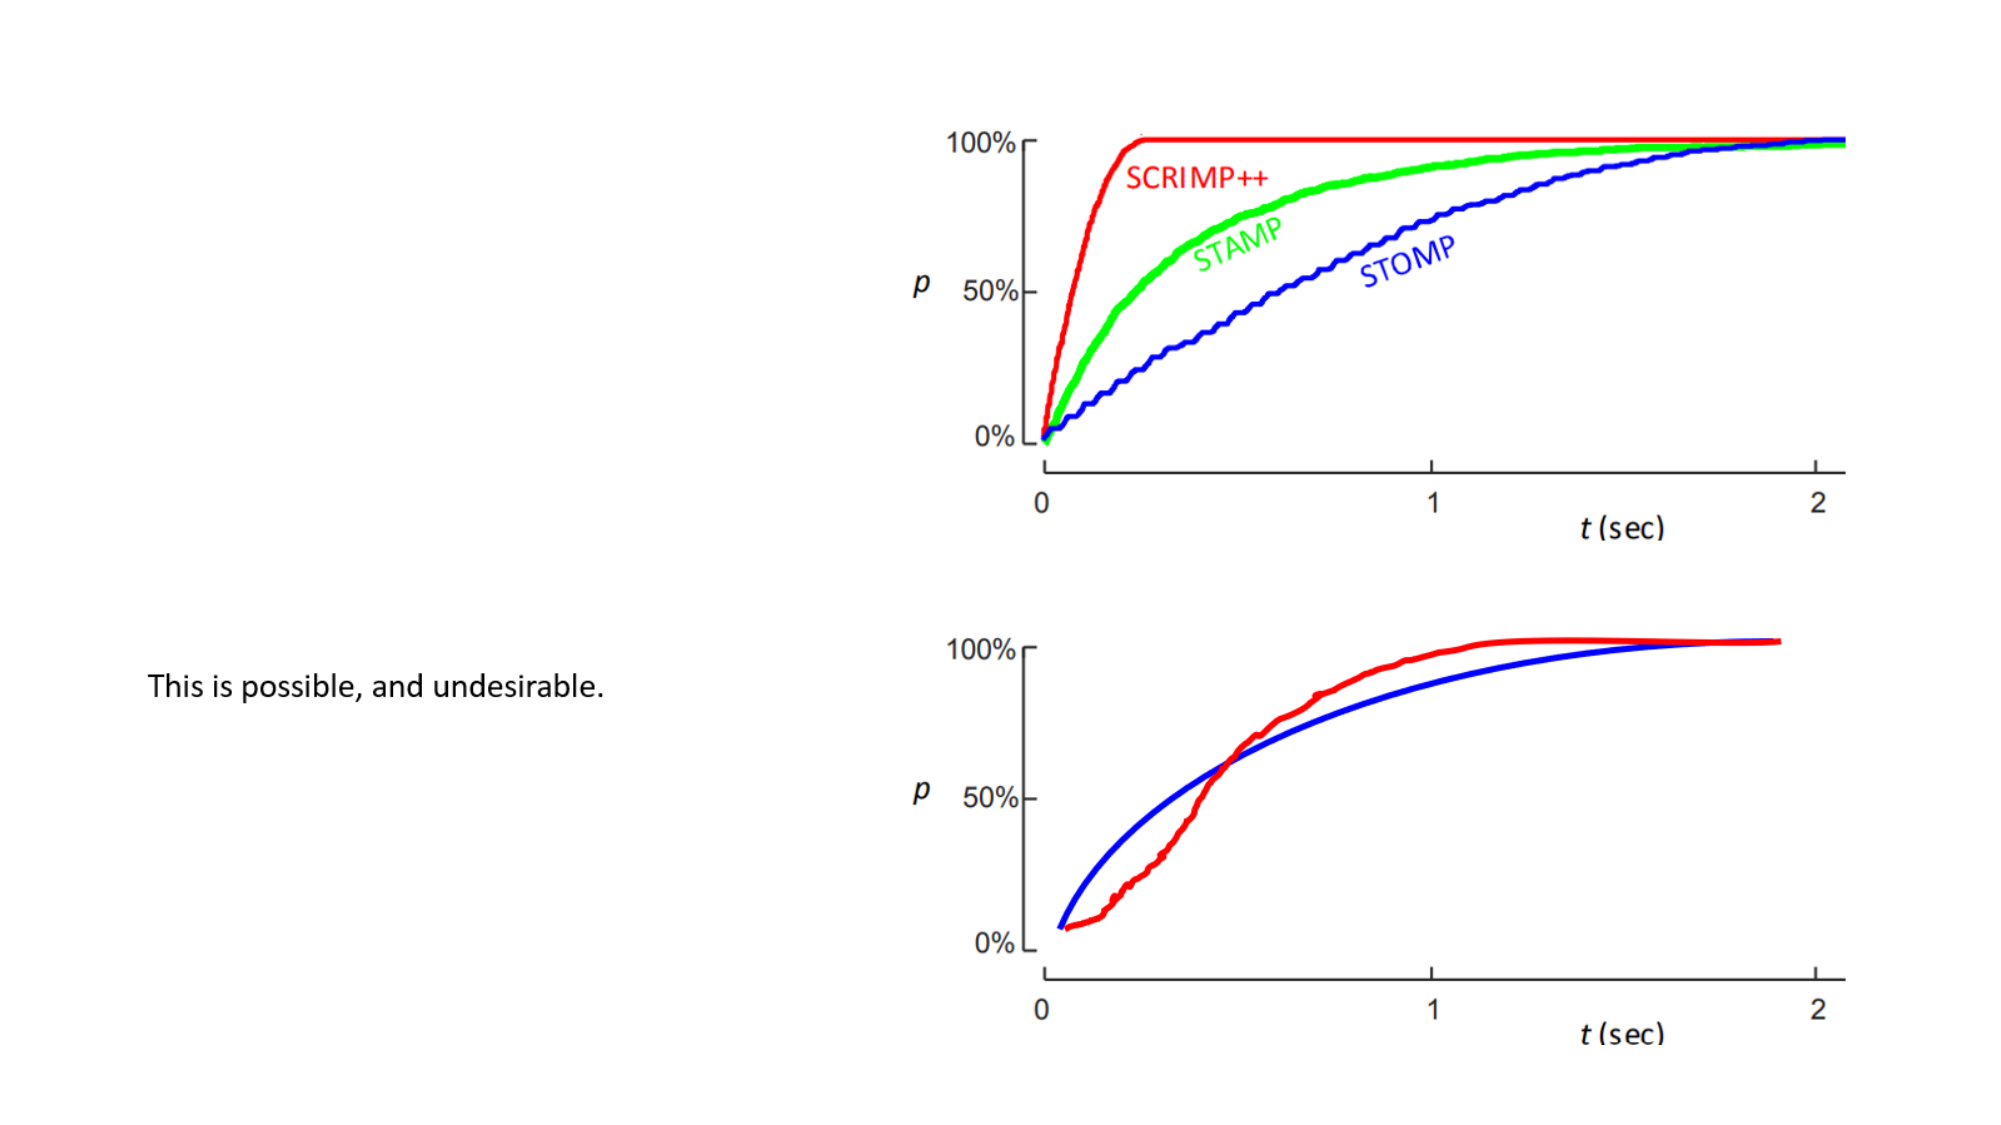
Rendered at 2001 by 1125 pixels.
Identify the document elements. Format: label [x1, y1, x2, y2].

picture [118, 79, 1882, 1045]
